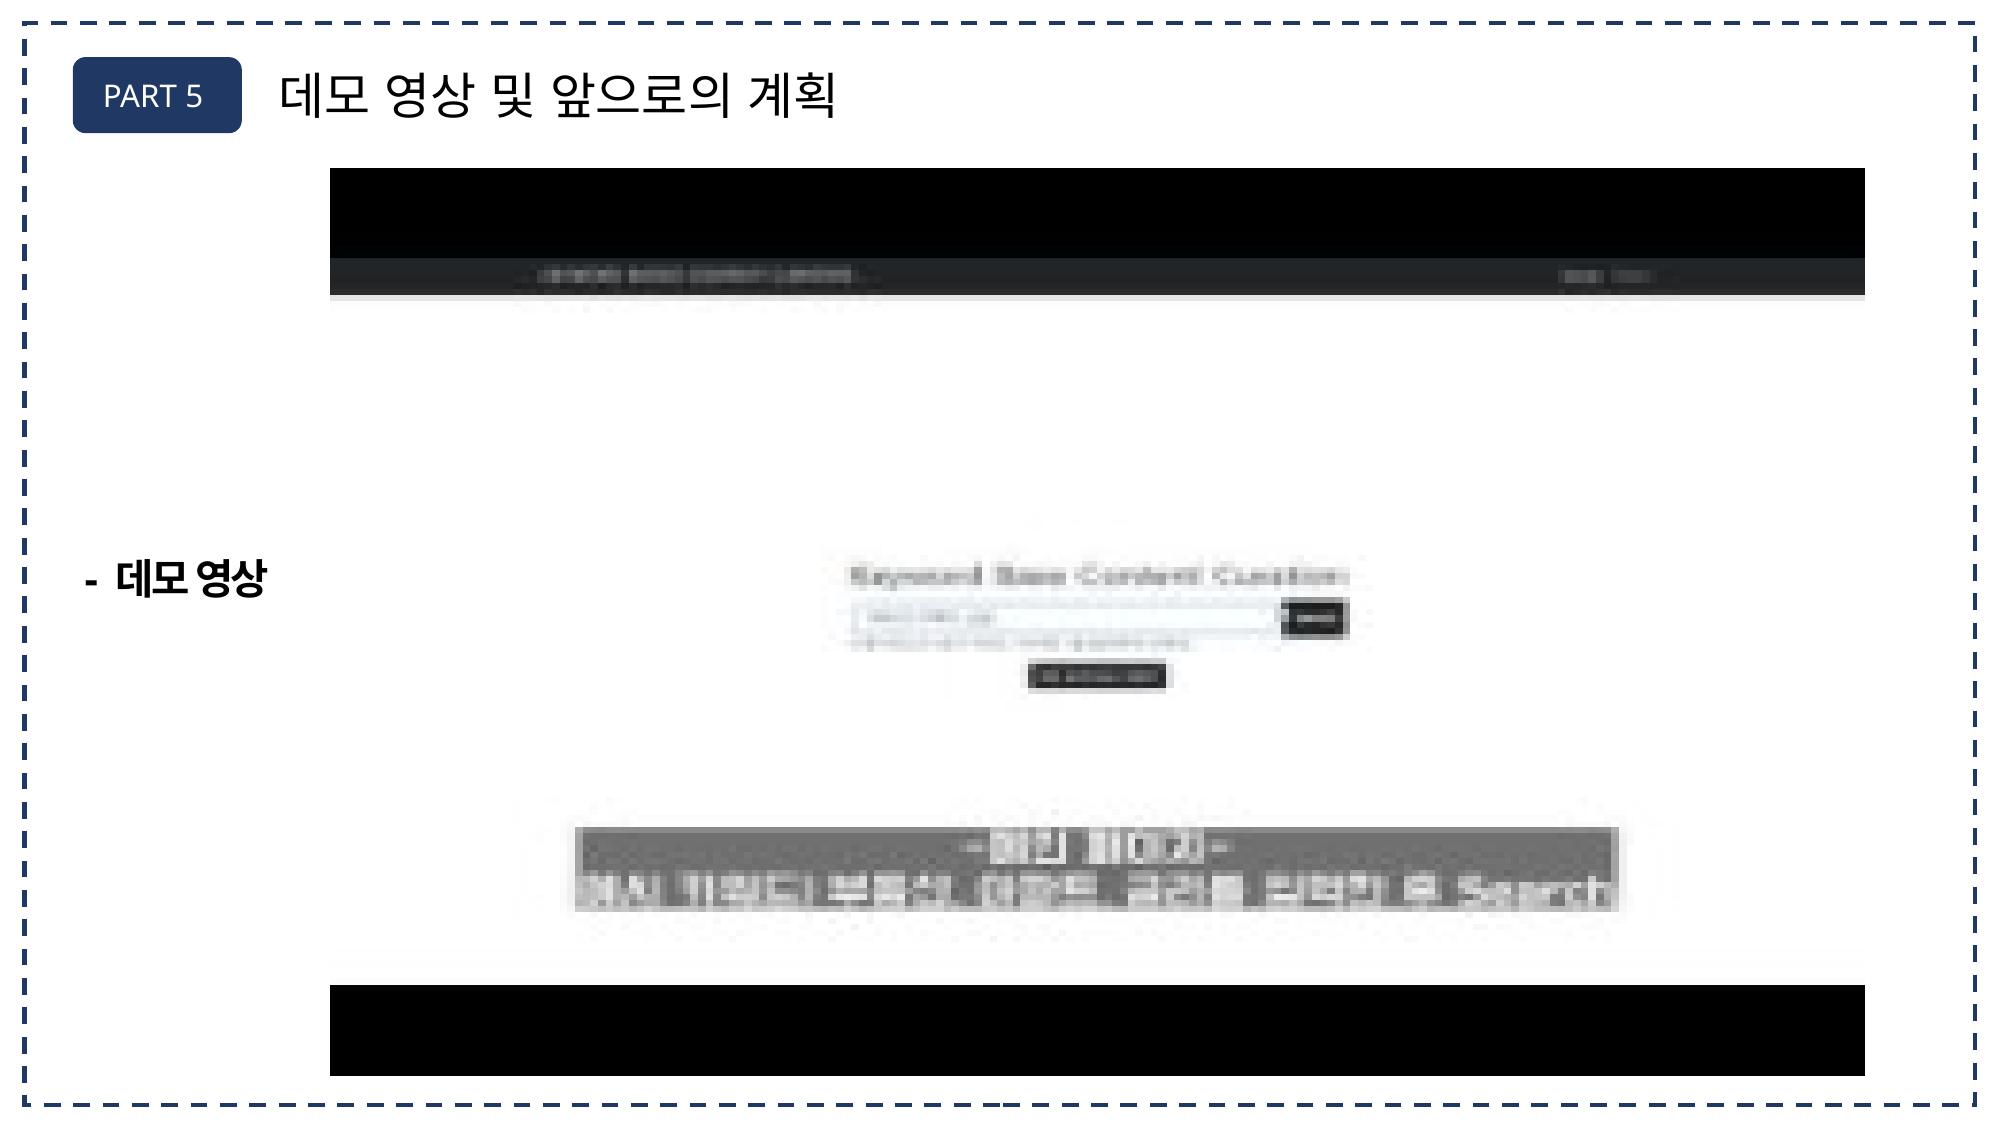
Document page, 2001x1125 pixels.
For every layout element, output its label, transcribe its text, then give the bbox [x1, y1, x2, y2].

text_box 데모 영상 및 앞으로의 계획 [263, 57, 856, 133]
text_box - 데모 영상 [69, 545, 284, 611]
text_box [23, 22, 1976, 1106]
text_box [329, 167, 1866, 1077]
text_box PART 5 [71, 56, 243, 135]
